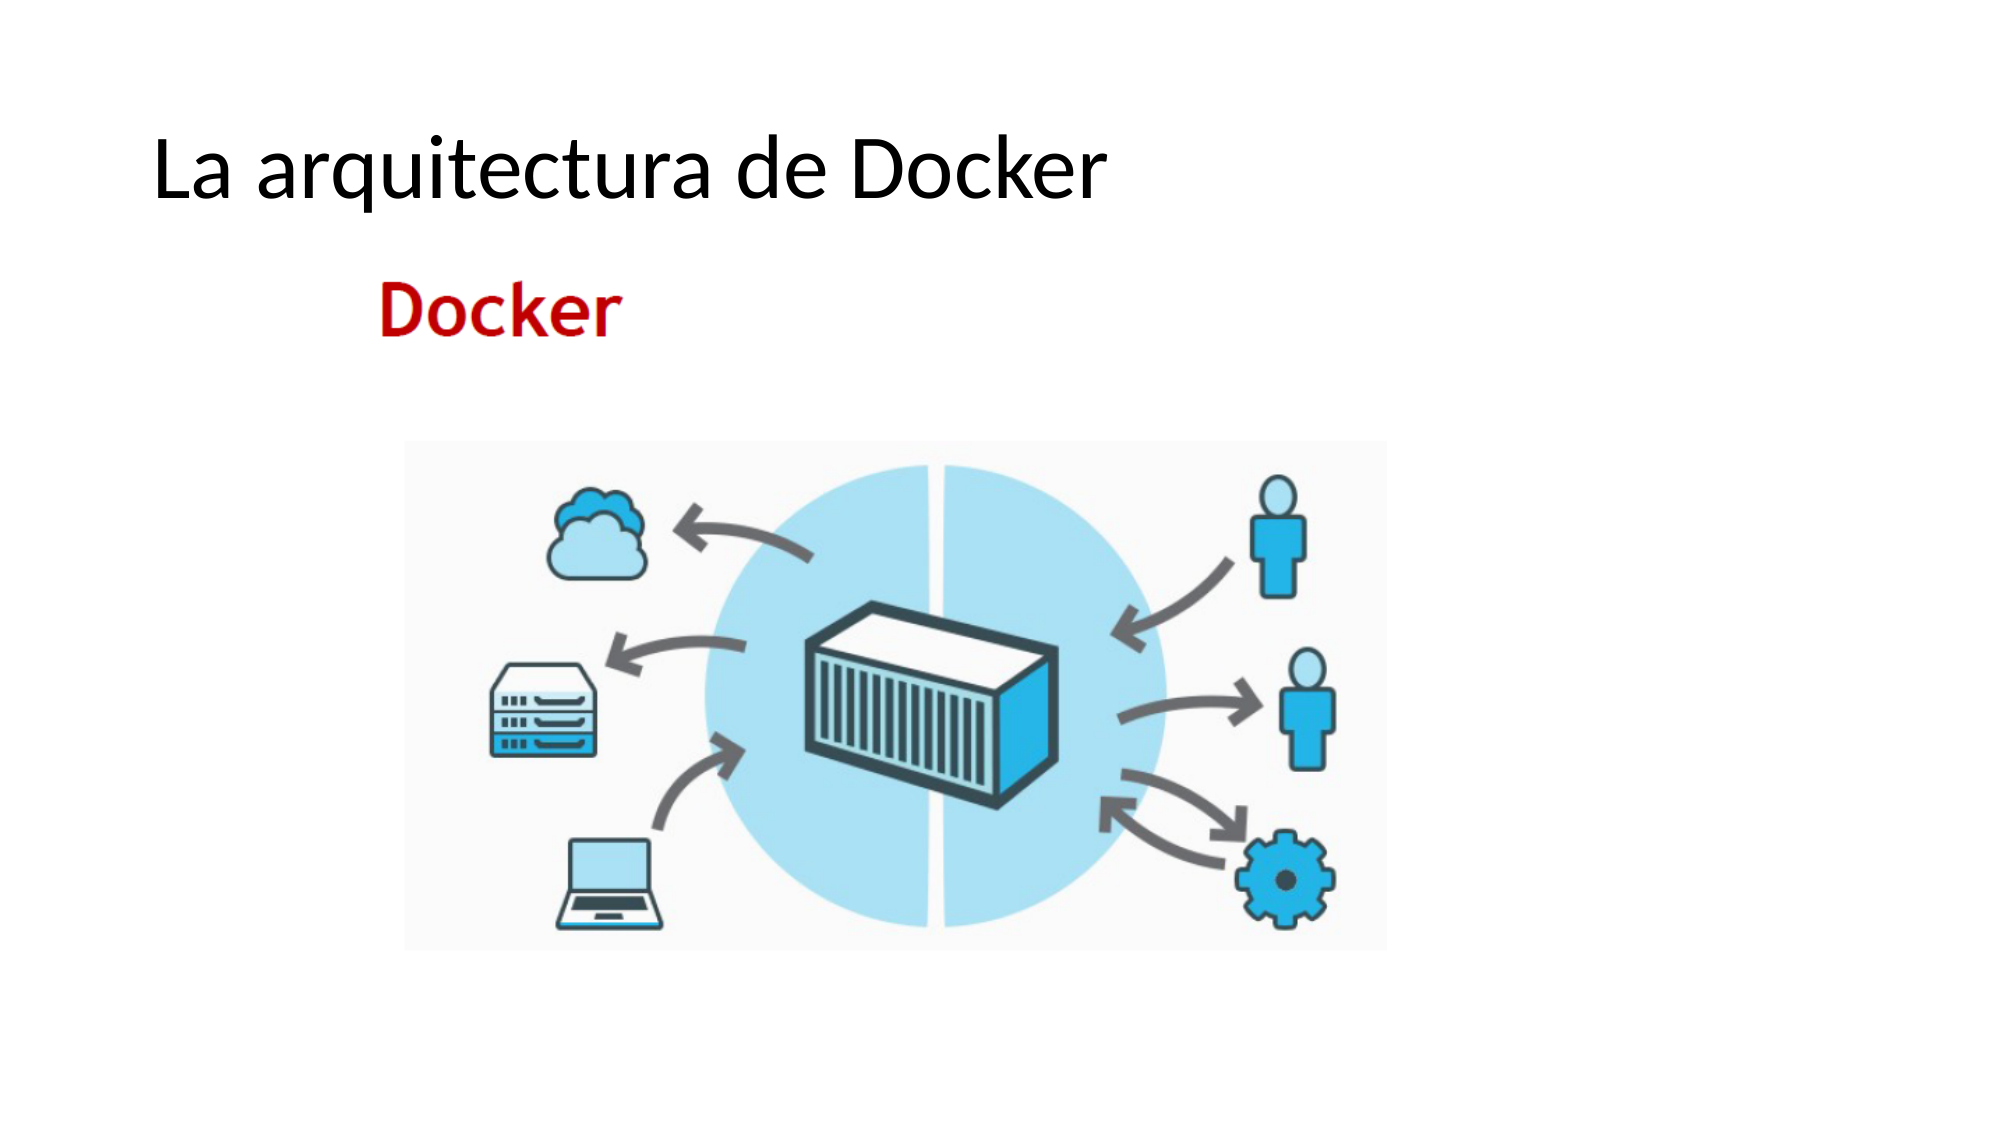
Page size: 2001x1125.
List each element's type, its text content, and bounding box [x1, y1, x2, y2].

picture [351, 271, 1387, 1051]
title La arquitectura de Docker [137, 59, 1863, 278]
